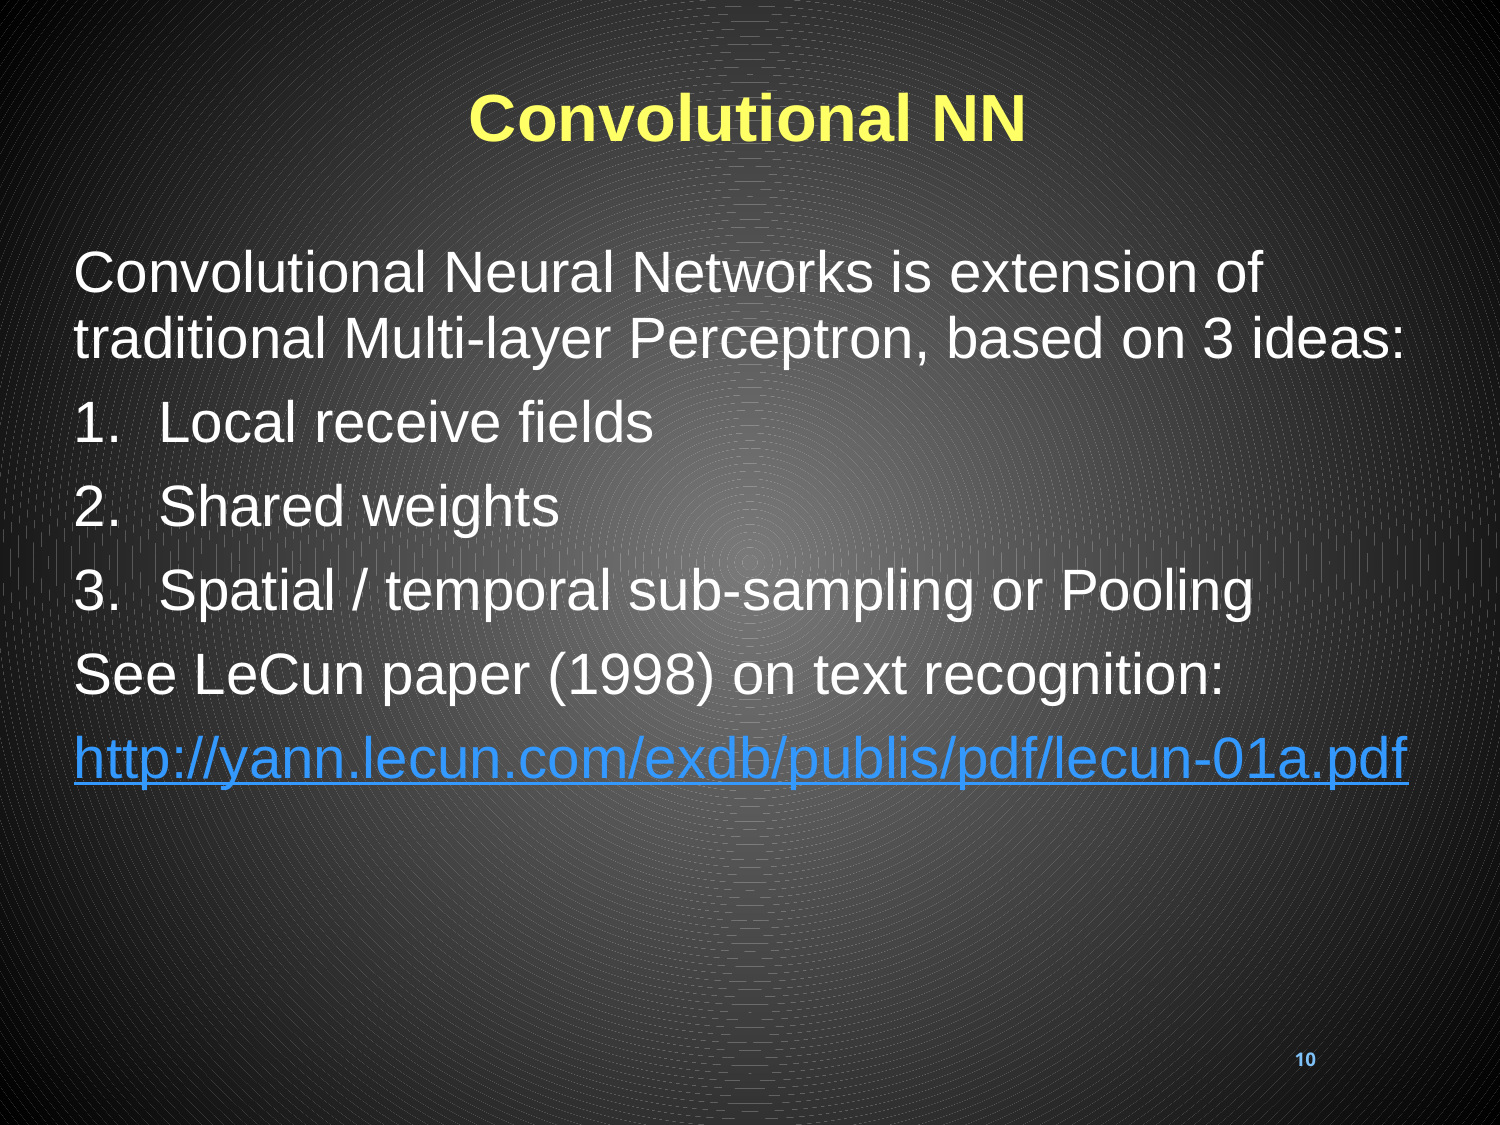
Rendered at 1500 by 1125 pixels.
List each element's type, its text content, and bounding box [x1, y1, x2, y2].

list Convolutional Neural Networks is extension of traditional Multi-layer Perceptron, based on 3 ideas: Local receive fields Shared weights Spatial / temporal sub-sampling or Pooling See LeCun paper (1998) on text recognition: http://yann.lecun.com/exdb/publis/pdf/lecun-01a.pdf [58, 231, 1438, 990]
title Convolutional NN [57, 25, 1440, 214]
